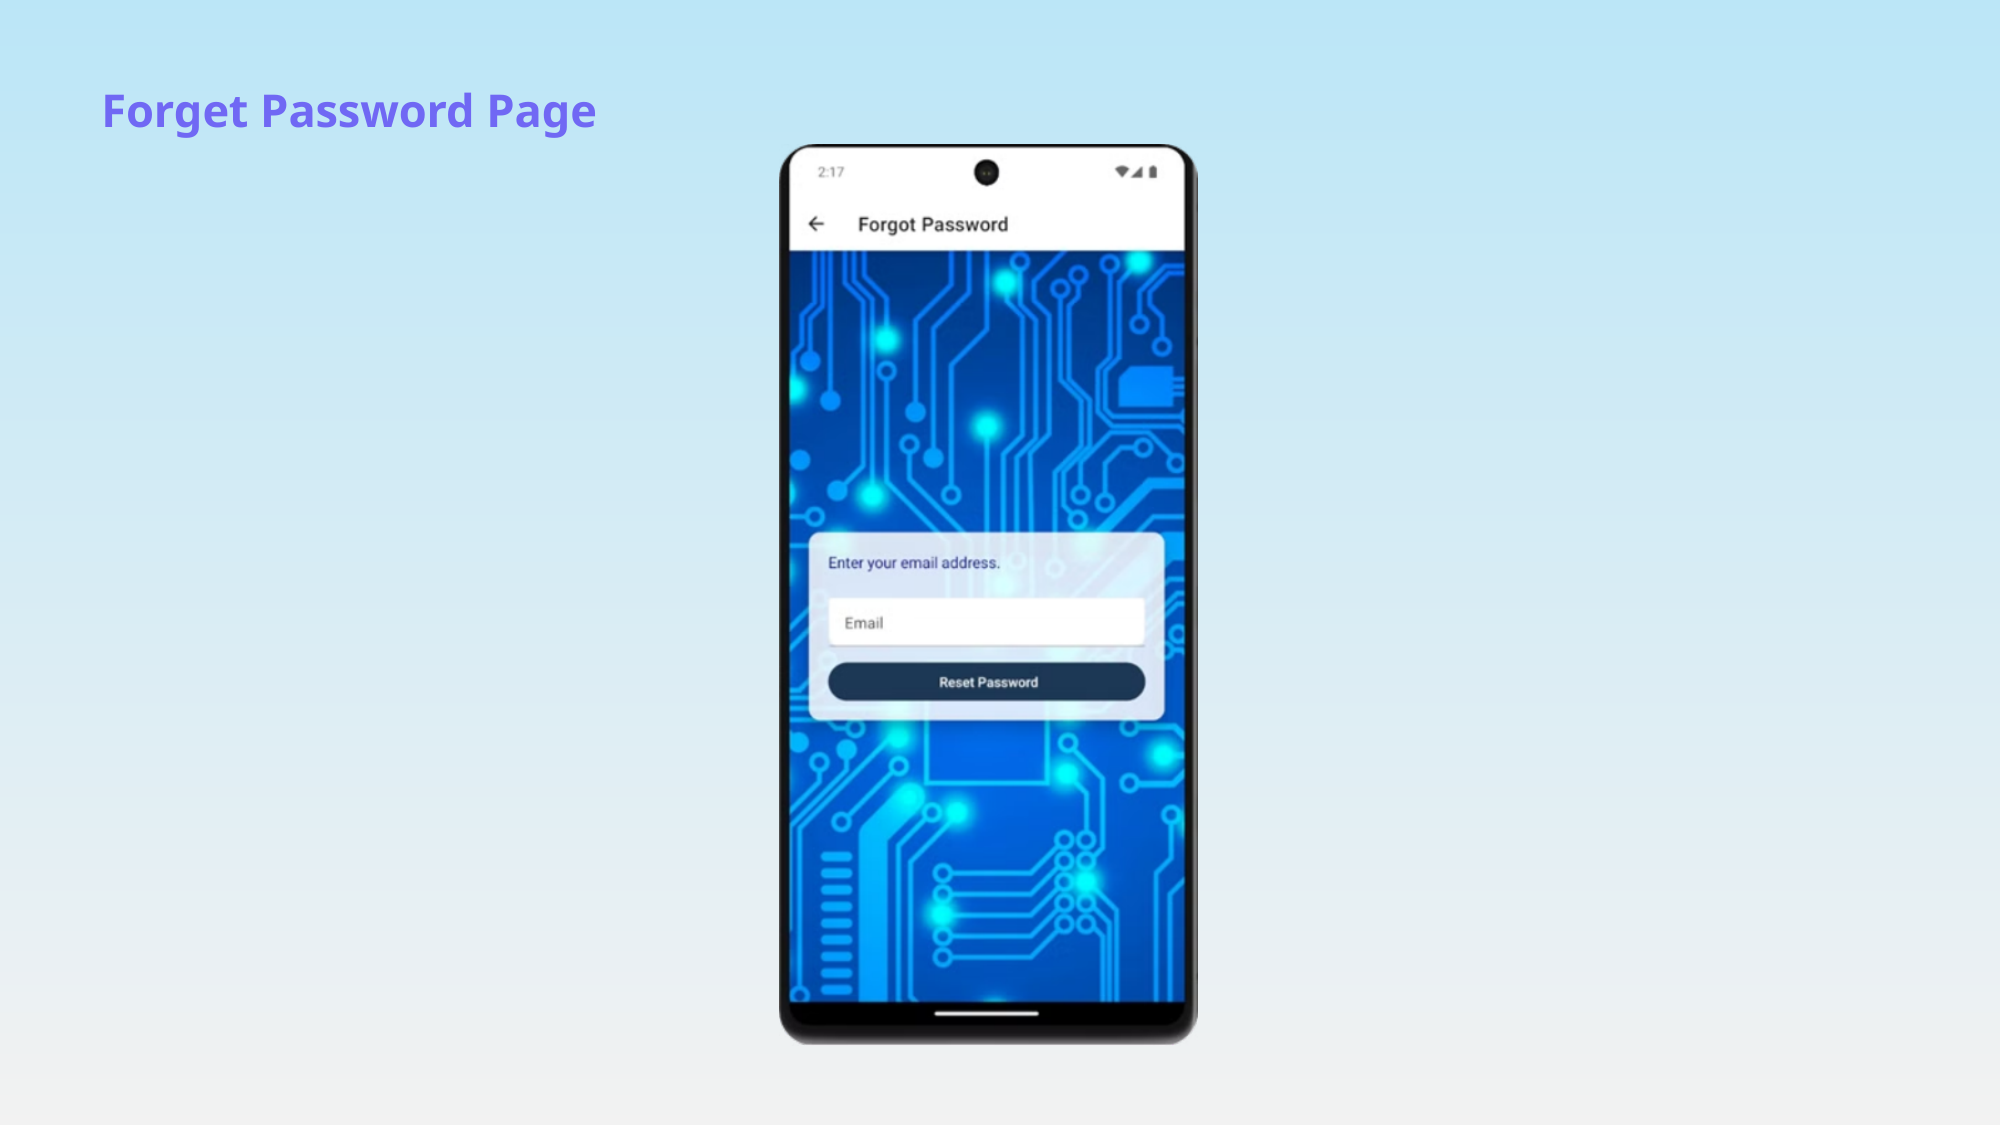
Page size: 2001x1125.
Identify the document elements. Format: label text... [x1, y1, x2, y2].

picture [778, 143, 1198, 1046]
text_box Forget Password Page [101, 79, 559, 137]
